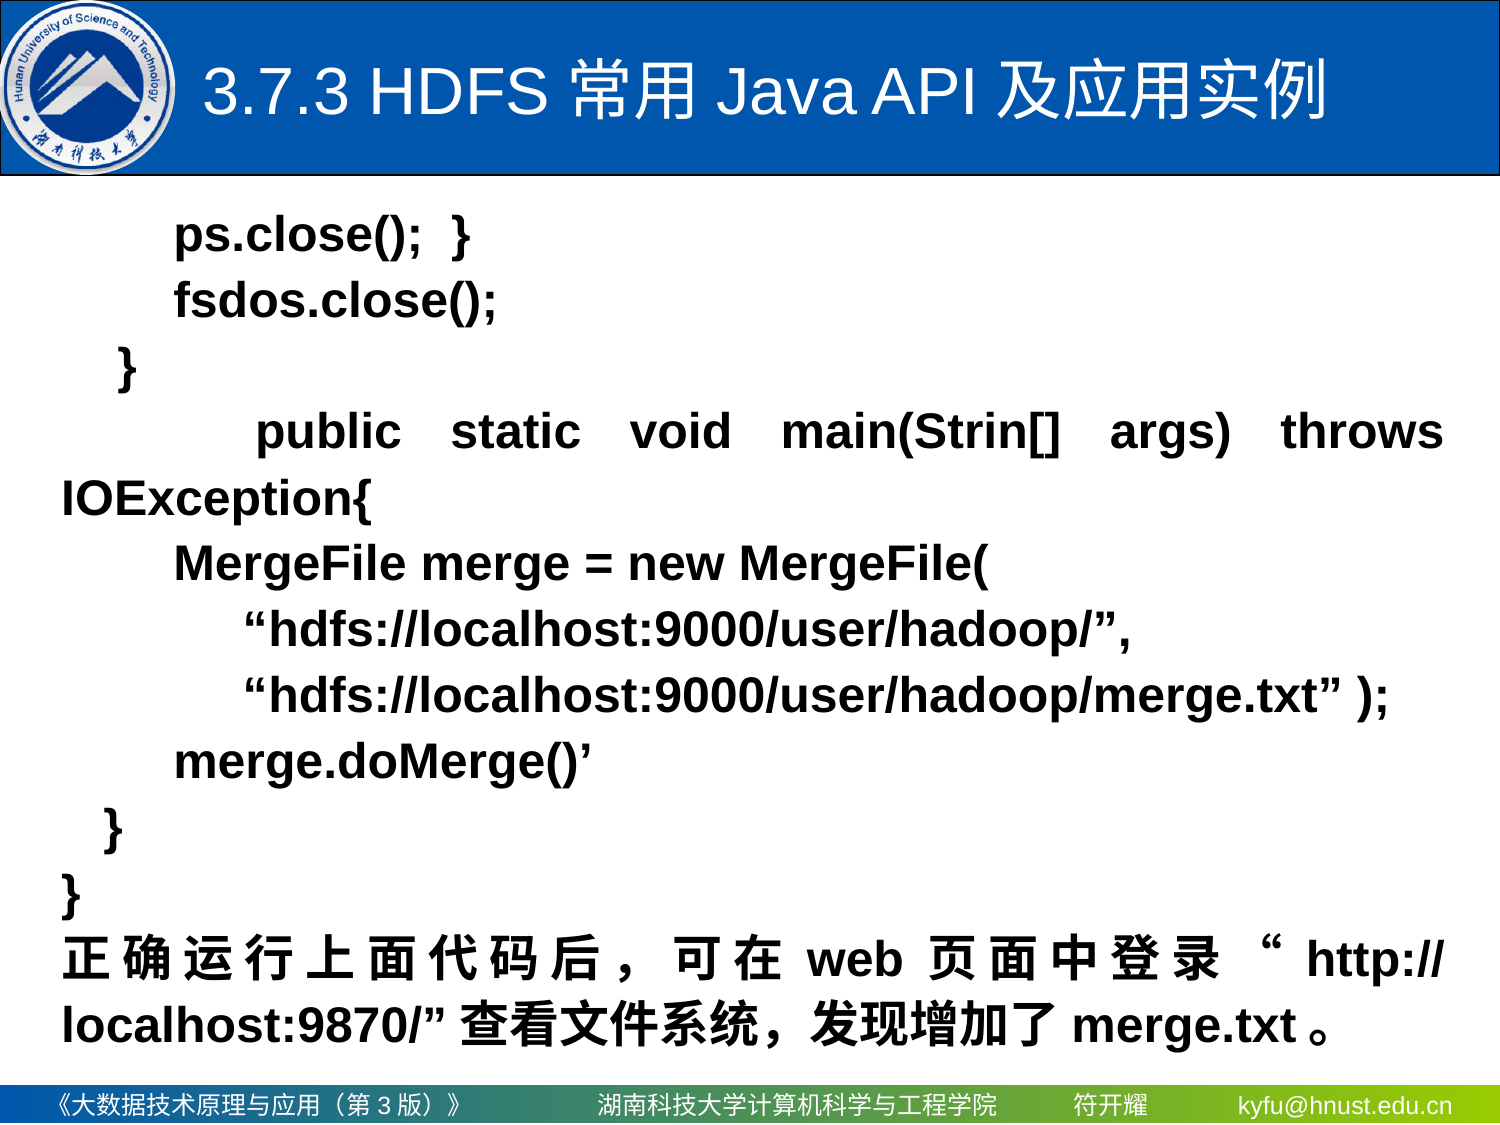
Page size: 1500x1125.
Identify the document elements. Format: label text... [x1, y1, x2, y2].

title 3.7.3 HDFS常用Java API及应用实例 [187, 12, 1500, 163]
picture [0, 0, 176, 175]
text_box ps.close(); } fsdos.close(); } public static void main(Strin[] args) throws IOException{ MergeFile merge = new MergeFile( “hdfs://localhost:9000/user/hadoop/”, “hdfs://localhost:9000/user/hadoop/merge.txt” ); merge.doMerge()’ } } 正确运行上面代码后，可在web页面中登录“http://localhost:9870/”查看文件系统，发现增加了merge.txt。 [46, 187, 1460, 1060]
